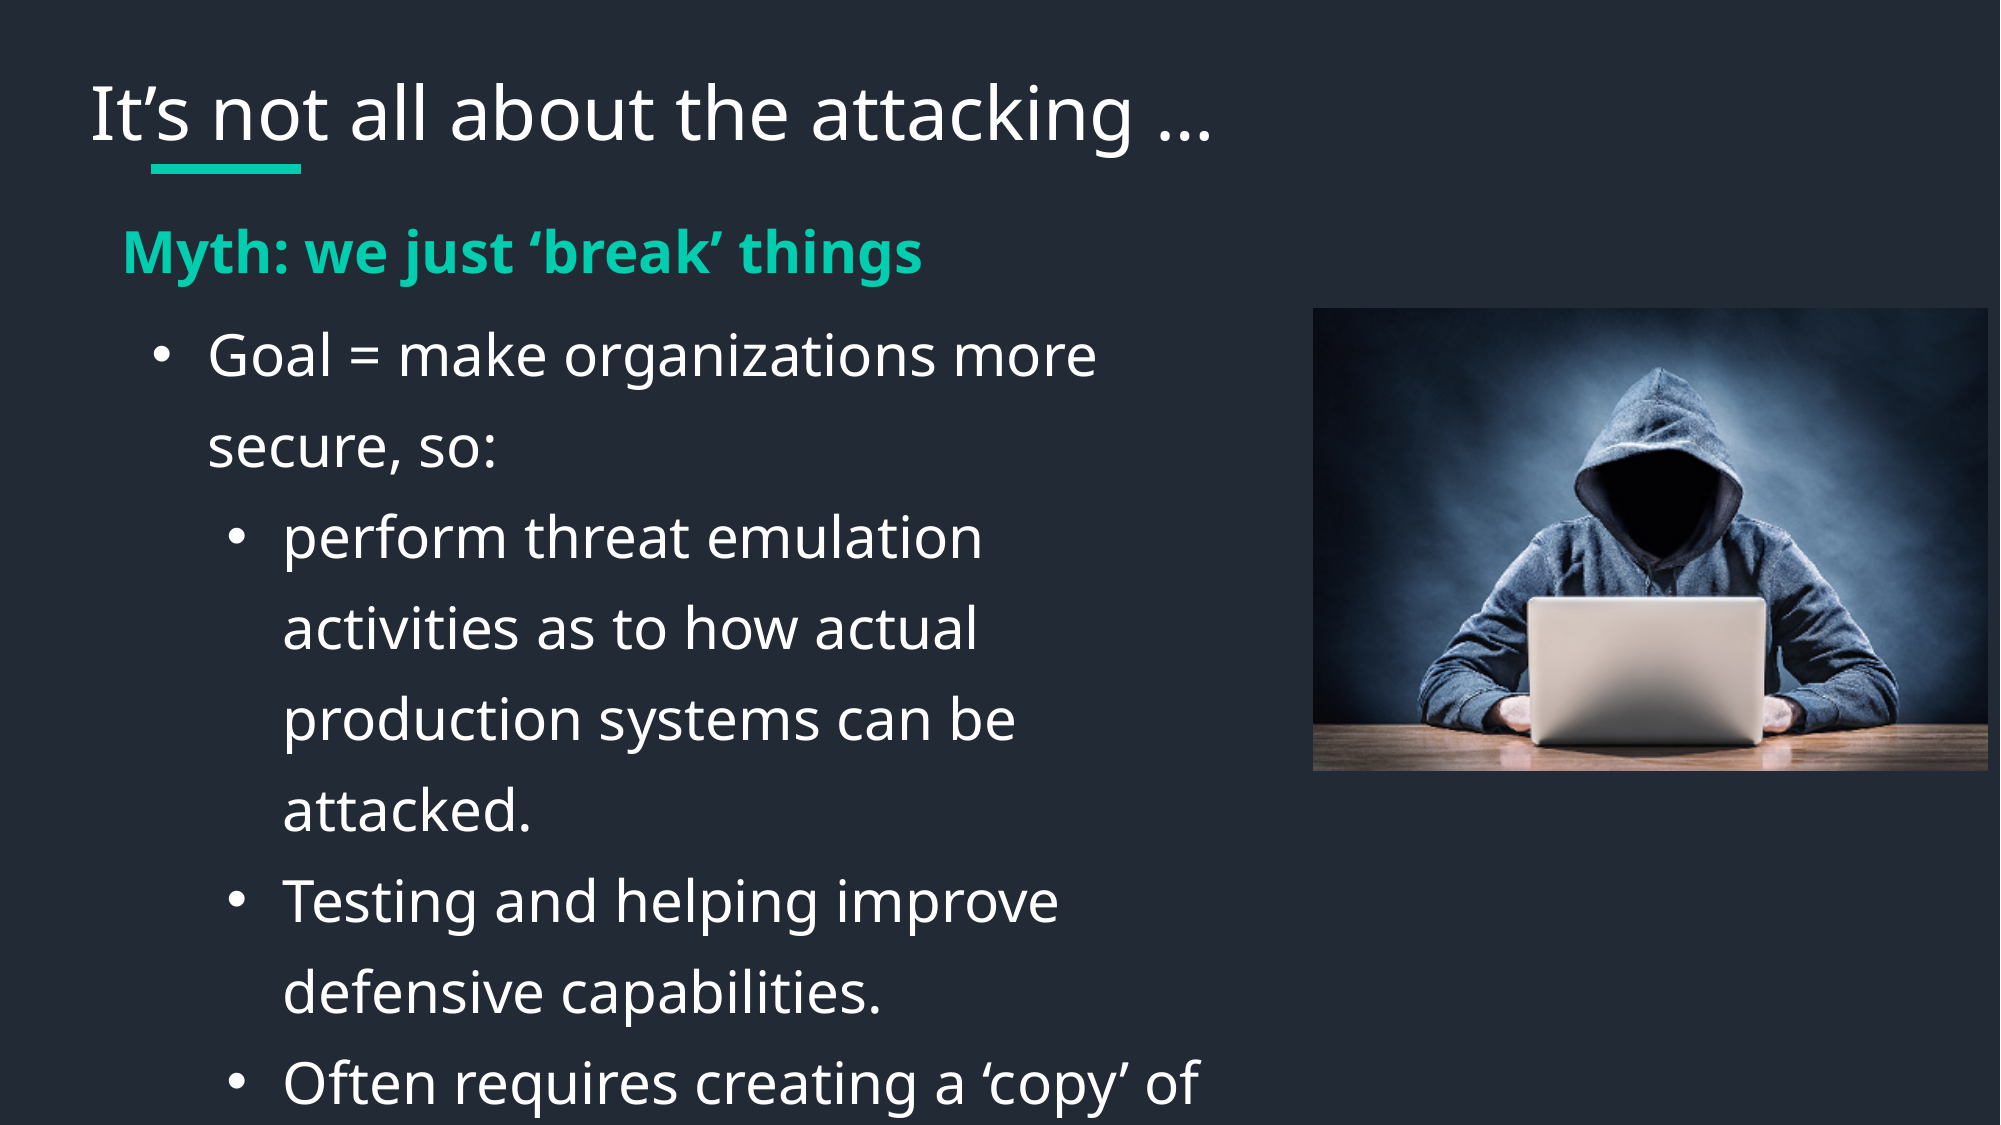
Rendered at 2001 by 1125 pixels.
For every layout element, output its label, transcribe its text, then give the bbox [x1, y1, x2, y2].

text_box It’s not all about the attacking … [75, 58, 1231, 164]
picture [1312, 308, 1988, 771]
text_box Myth: we just ‘break’ things [106, 207, 939, 293]
text_box Goal = make organizations more secure, so: perform threat emulation activities as to how actual production systems can be attacked. Testing and helping improve defensive capabilities. Often requires creating a ‘copy’ of the target infrastructure (or a part of it). [136, 289, 1235, 1125]
